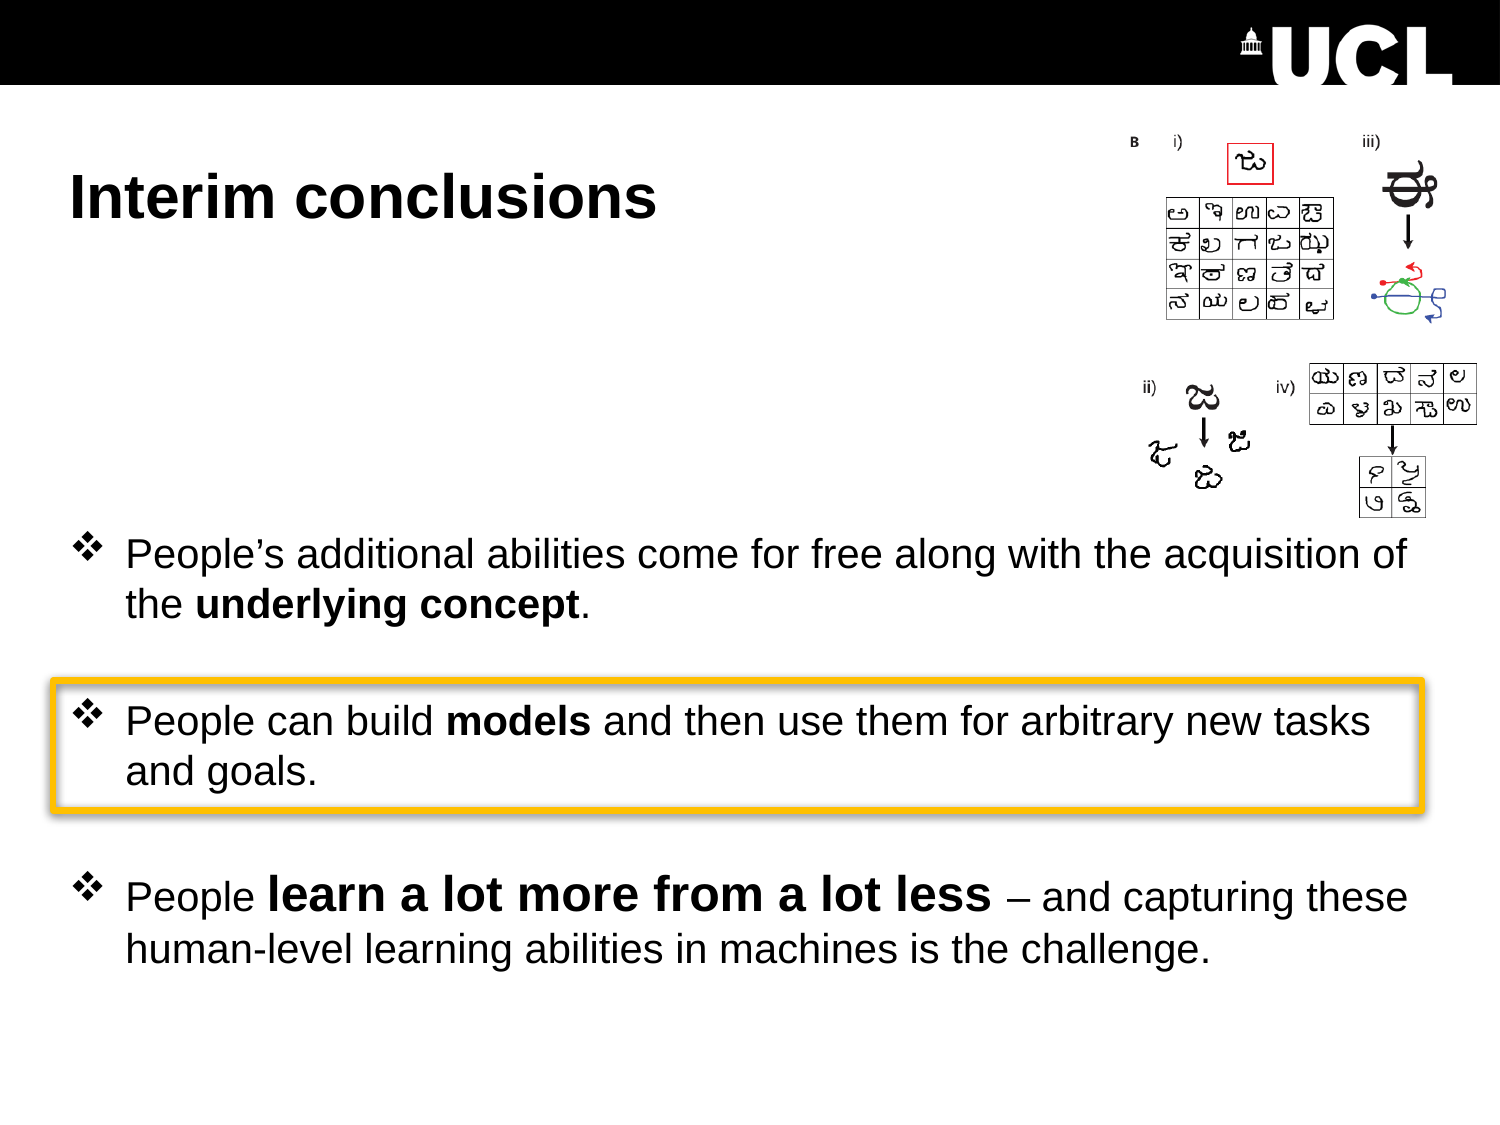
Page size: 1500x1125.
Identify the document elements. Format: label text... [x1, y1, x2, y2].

list People’s additional abilities come for free along with the acquisition of the underlying concept. People can build models and then use them for arbitrary new tasks and goals. People learn a lot more from a lot less – and capturing these human-level learning abilities in machines is the challenge. [54, 519, 1425, 678]
picture [1116, 125, 1484, 520]
picture [0, 0, 1500, 85]
list People’s additional abilities come for free along with the acquisition of the underlying concept. People can build models and then use them for arbitrary new tasks and goals. People learn a lot more from a lot less – and capturing these human-level learning abilities in machines is the challenge. [54, 818, 1425, 1087]
title Interim conclusions [54, 148, 1116, 362]
text_box [53, 680, 1423, 811]
